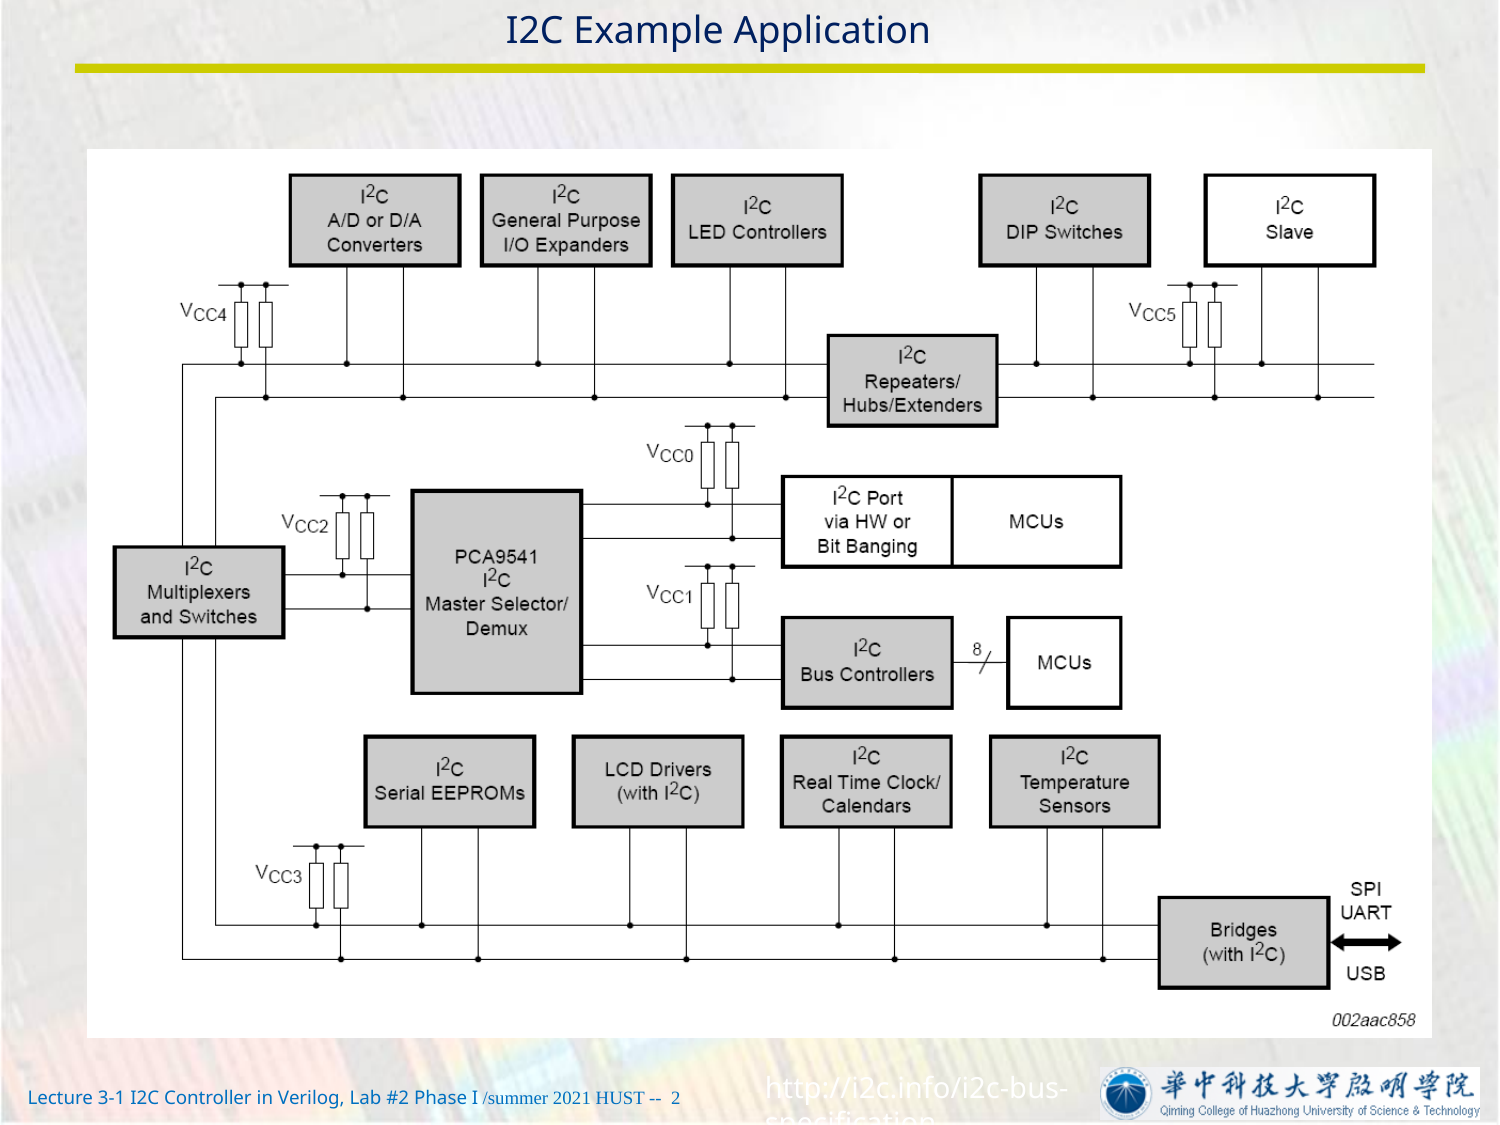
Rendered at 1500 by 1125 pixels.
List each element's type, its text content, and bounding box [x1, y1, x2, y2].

title I2C Example Application [0, 5, 1438, 69]
text_box http://i2c.info/i2c-bus-specification [750, 1061, 1238, 1125]
picture [0, 0, 1500, 1125]
